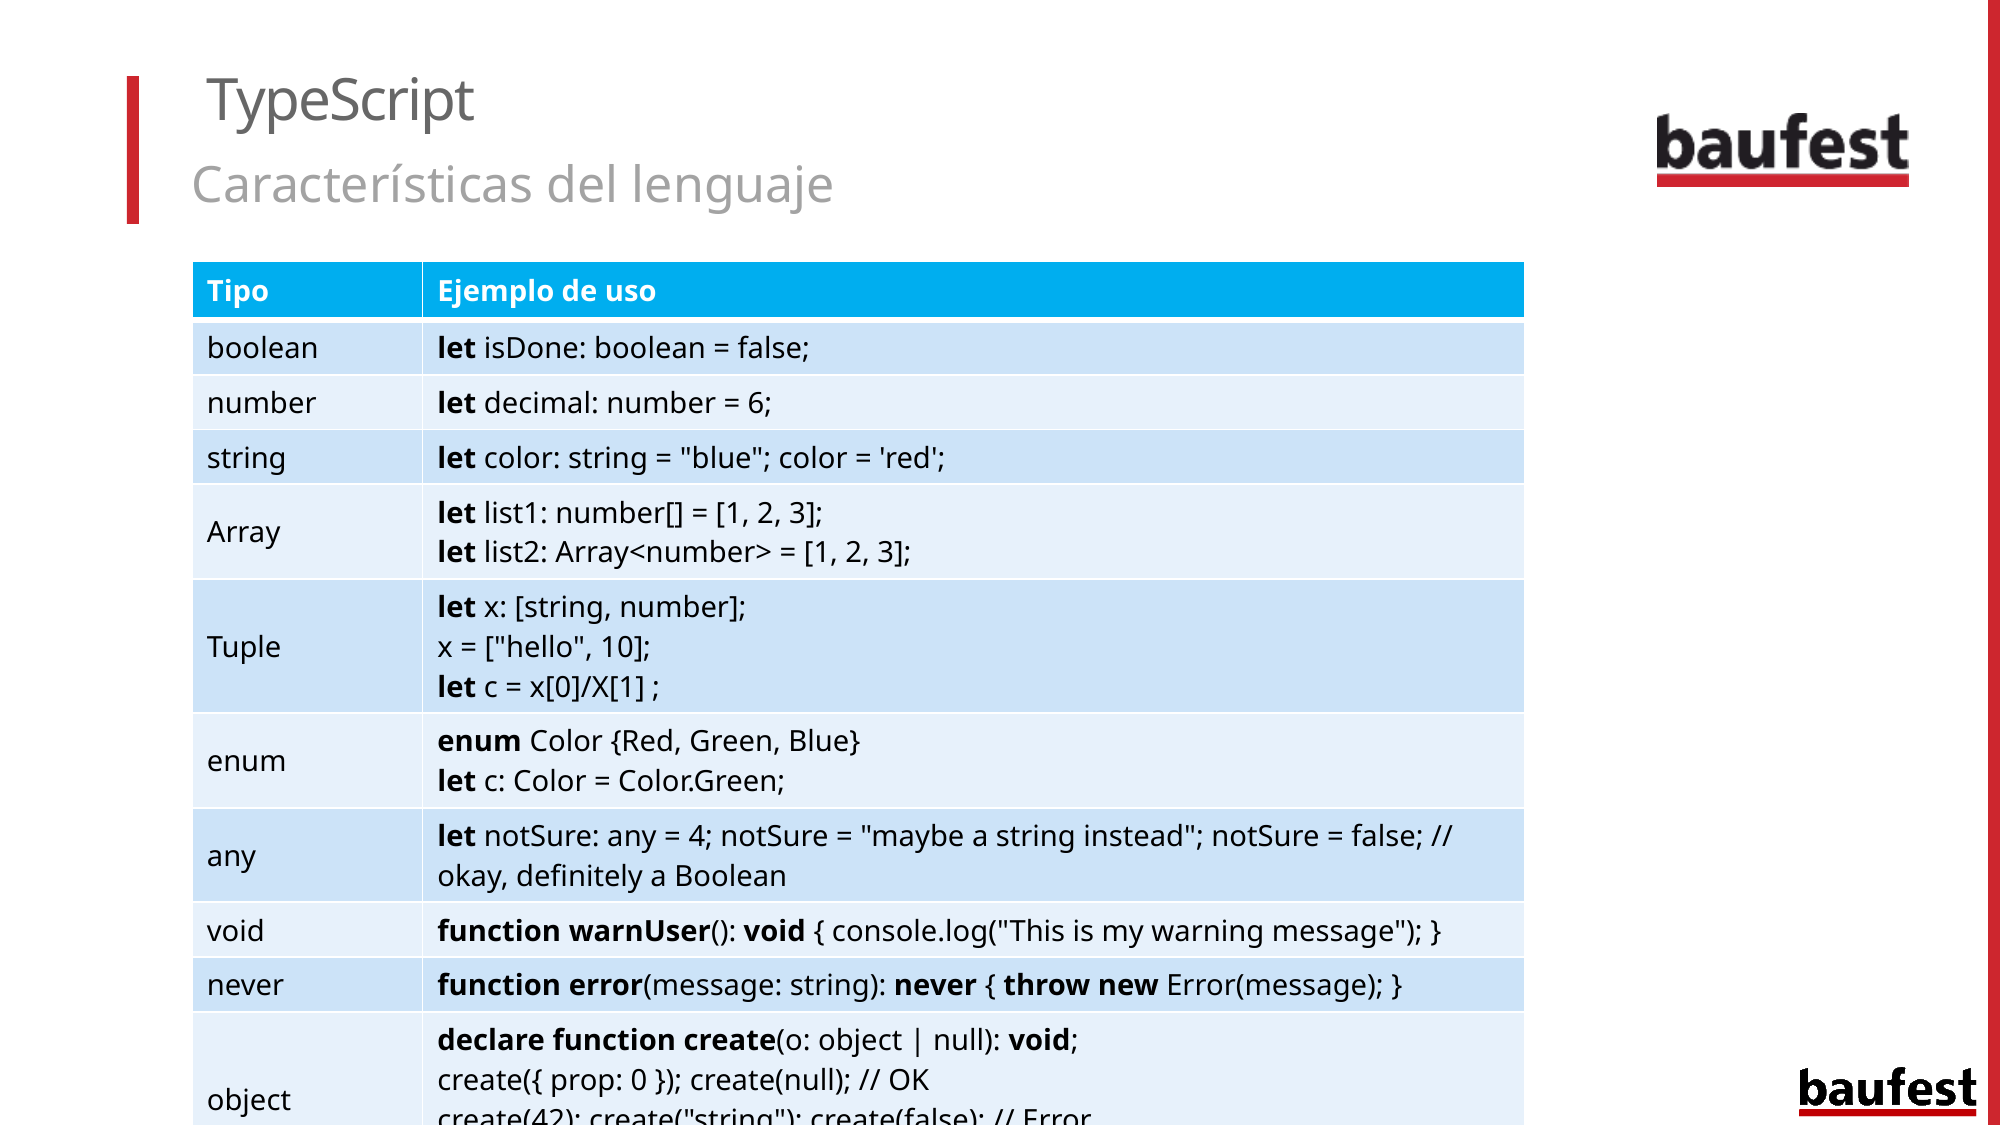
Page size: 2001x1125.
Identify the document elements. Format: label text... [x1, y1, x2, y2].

table_cell enum [193, 714, 422, 807]
table_cell function error(message: string): never { throw new Error(message); } [423, 958, 1524, 1011]
table_cell let decimal: number = 6; [423, 376, 1524, 429]
table_cell any [193, 809, 422, 901]
table_cell declare function create(o: object | null): void; create({ prop: 0 }); create(null); // OK create(42); create("string"); create(false); // Error create(undefined); // Error [423, 1013, 1524, 1125]
table_cell Tuple [193, 580, 422, 712]
table_cell void [193, 903, 422, 956]
table_cell let color: string = "blue"; color = 'red'; [423, 430, 1524, 483]
table_cell boolean [193, 323, 422, 374]
table_cell let list1: number[] = [1, 2, 3]; let list2: Array<number> = [1, 2, 3]; [423, 485, 1524, 578]
table_cell let isDone: boolean = false; [423, 323, 1524, 374]
table_cell never [193, 958, 422, 1011]
table_cell function warnUser(): void { console.log("This is my warning message"); } [423, 903, 1524, 956]
table_cell let notSure: any = 4; notSure = "maybe a string instead"; notSure = false; // okay, definitely a Boolean [423, 809, 1524, 901]
title TypeScript [191, 55, 1585, 149]
table_cell enum Color {Red, Green, Blue} let c: Color = Color.Green; [423, 714, 1524, 807]
table_cell let x: [string, number]; x = ["hello", 10]; let c = x[0]/X[1] ; [423, 580, 1524, 712]
table_cell object [193, 1013, 422, 1125]
picture [1657, 113, 1909, 187]
table_header Tipo [193, 262, 422, 317]
table_header Ejemplo de uso [423, 262, 1524, 317]
table_cell string [193, 430, 422, 483]
picture [1799, 1066, 1977, 1117]
table_cell number [193, 376, 422, 429]
list Características del lenguaje [191, 158, 1646, 251]
table_cell Array [193, 485, 422, 578]
